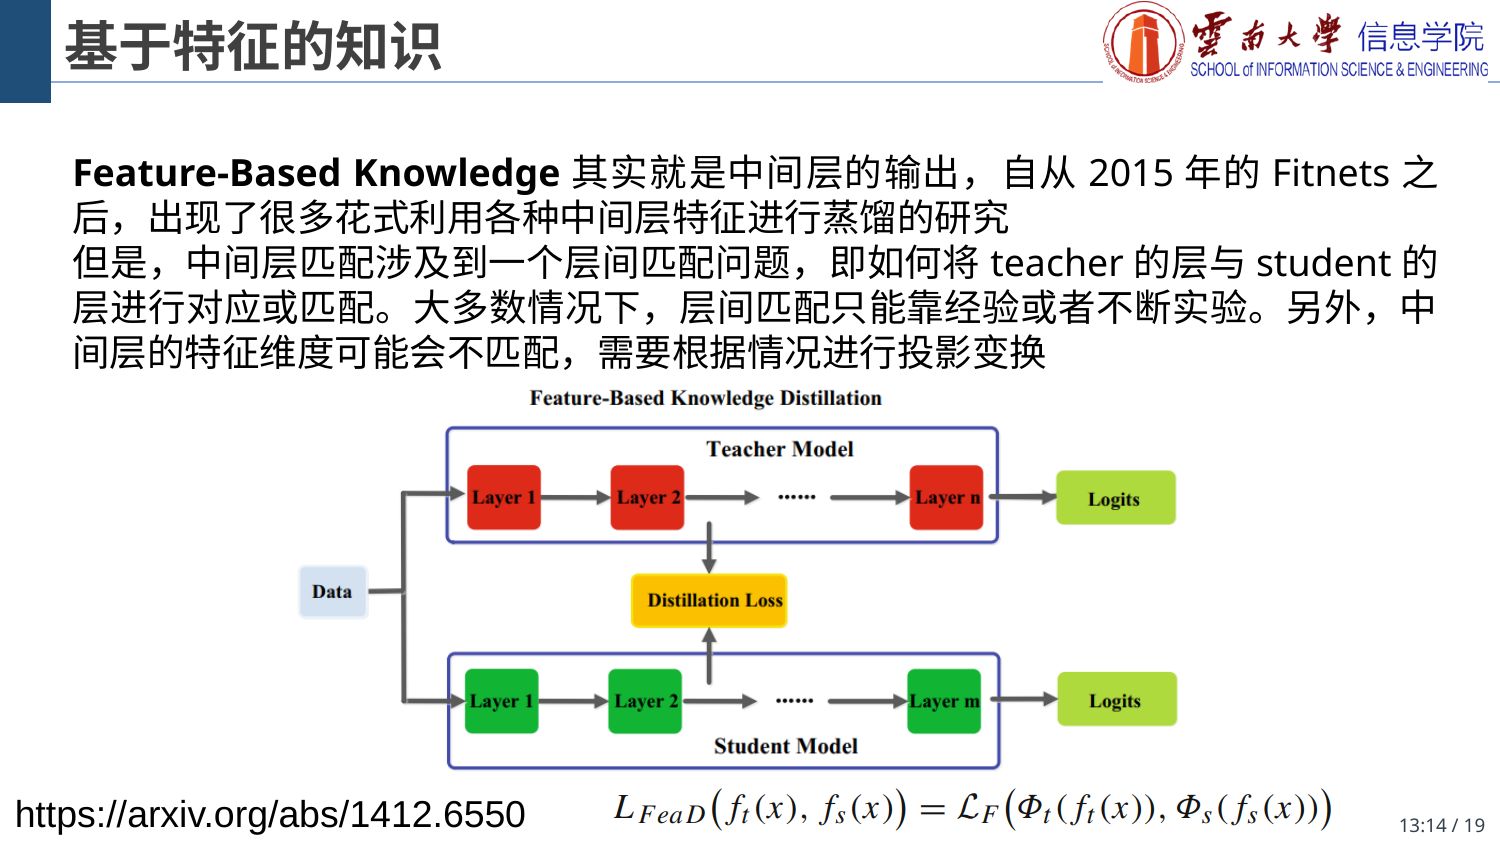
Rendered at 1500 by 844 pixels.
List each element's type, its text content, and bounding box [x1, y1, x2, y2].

title 基于特征的知识 [49, 10, 886, 85]
text_box 层映射 [275, 783, 600, 843]
picture [1103, 1, 1488, 83]
text_box Feature-Based Knowledge其实就是中间层的输出，自从2015年的Fitnets之后，出现了很多花式利用各种中间层特征进行蒸馏的研究 但是，中间层匹配涉及到一个层间匹配问题，即如何将teacher的层与student的层进行对应或匹配。大多数情况下，层间匹配只能靠经验或者不断实验。另外，中间层的特征维度可能会不匹配，需要根据情况进行投影变换 [57, 141, 1454, 382]
picture [604, 774, 1334, 843]
picture [277, 376, 1184, 776]
text_box https://arxiv.org/abs/1412.6550 [0, 783, 597, 843]
